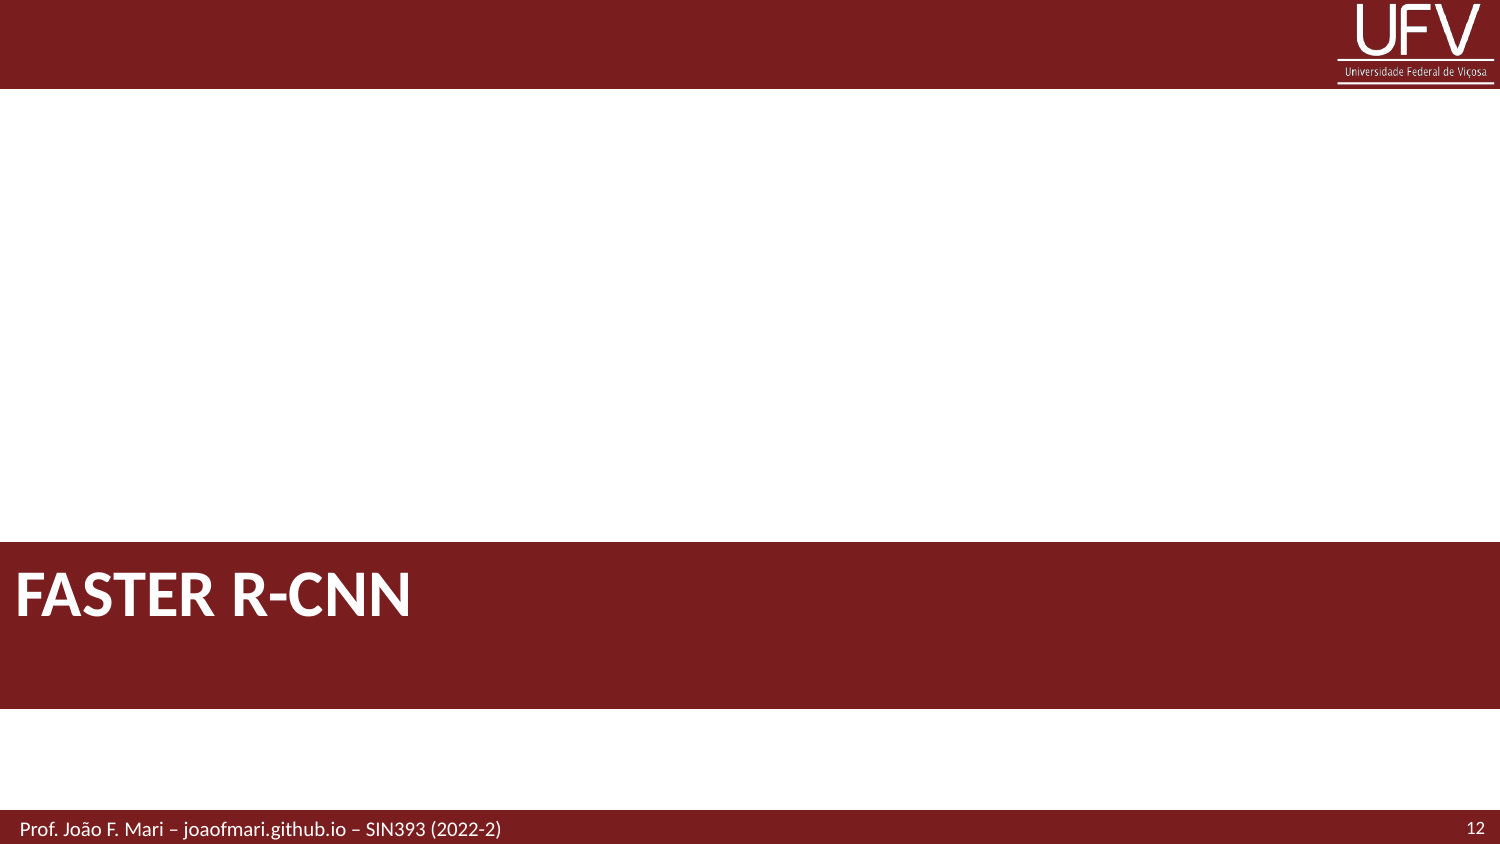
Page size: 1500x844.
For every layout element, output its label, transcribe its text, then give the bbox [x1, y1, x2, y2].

title Faster R-CNN [0, 542, 1500, 710]
picture [1330, 0, 1500, 92]
footer Prof. João F. Mari – joaofmari.github.io – SIN393 (2022-2) [0, 812, 1034, 844]
slide_number 12 [1328, 811, 1500, 844]
